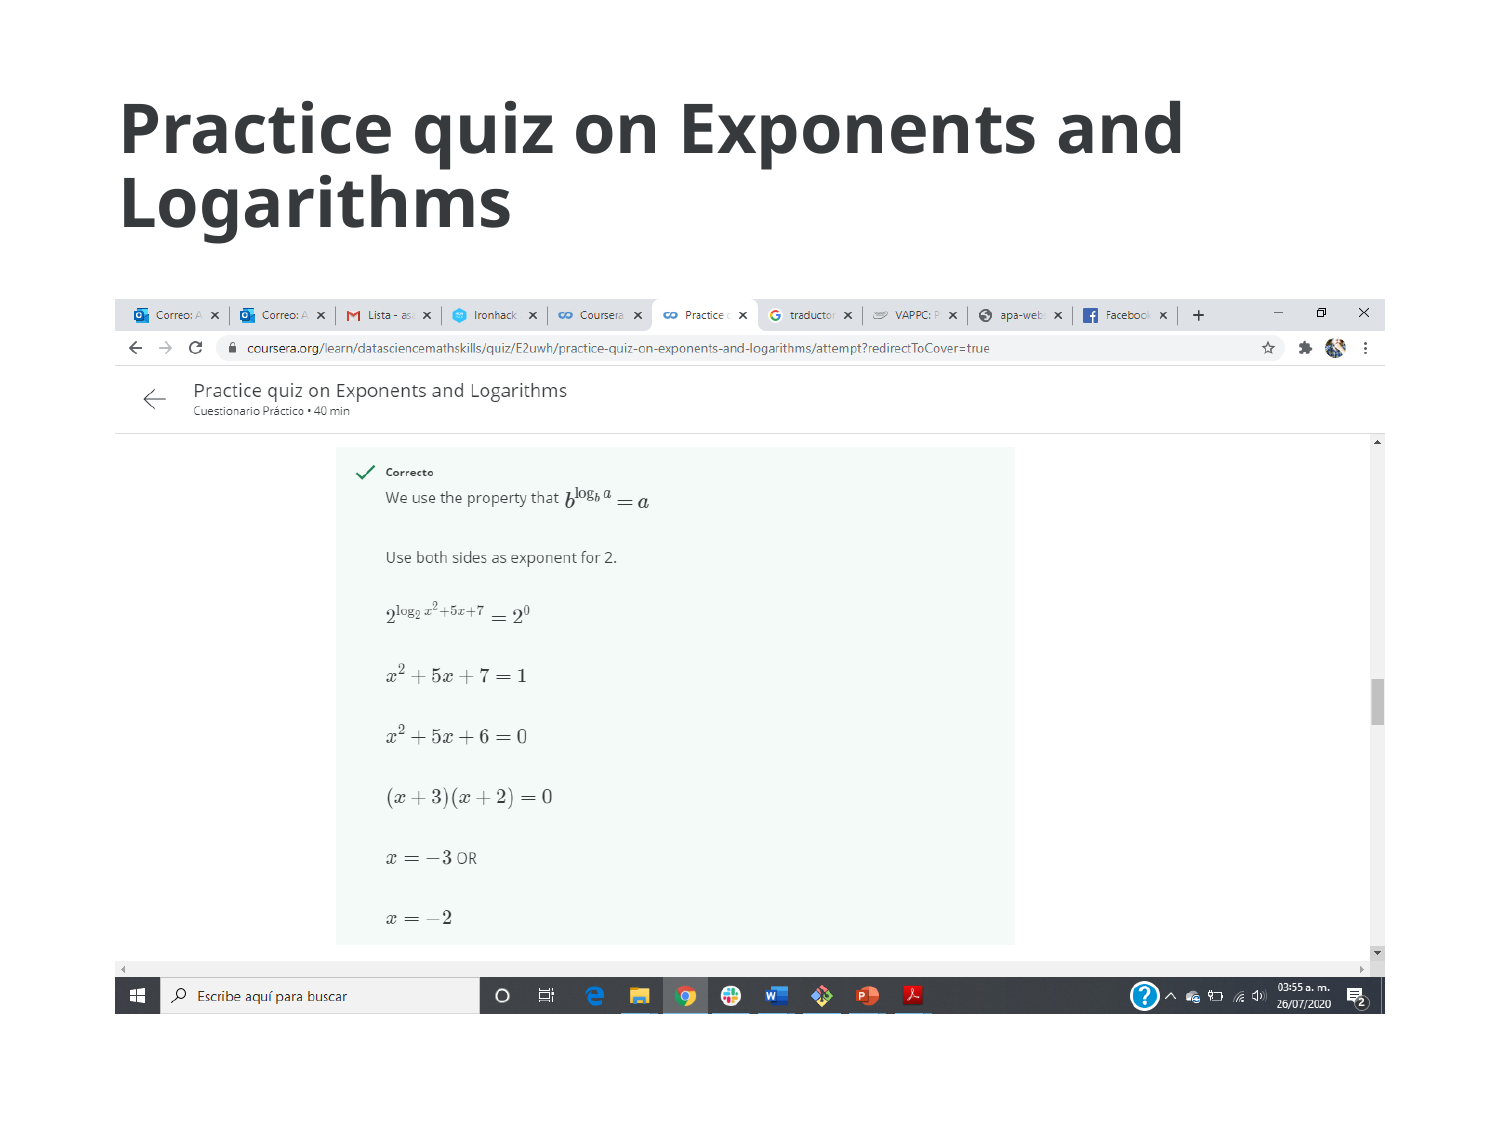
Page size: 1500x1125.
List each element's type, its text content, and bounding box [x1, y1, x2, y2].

title Practice quiz on Exponents and Logarithms [103, 59, 1397, 278]
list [115, 299, 1385, 1014]
